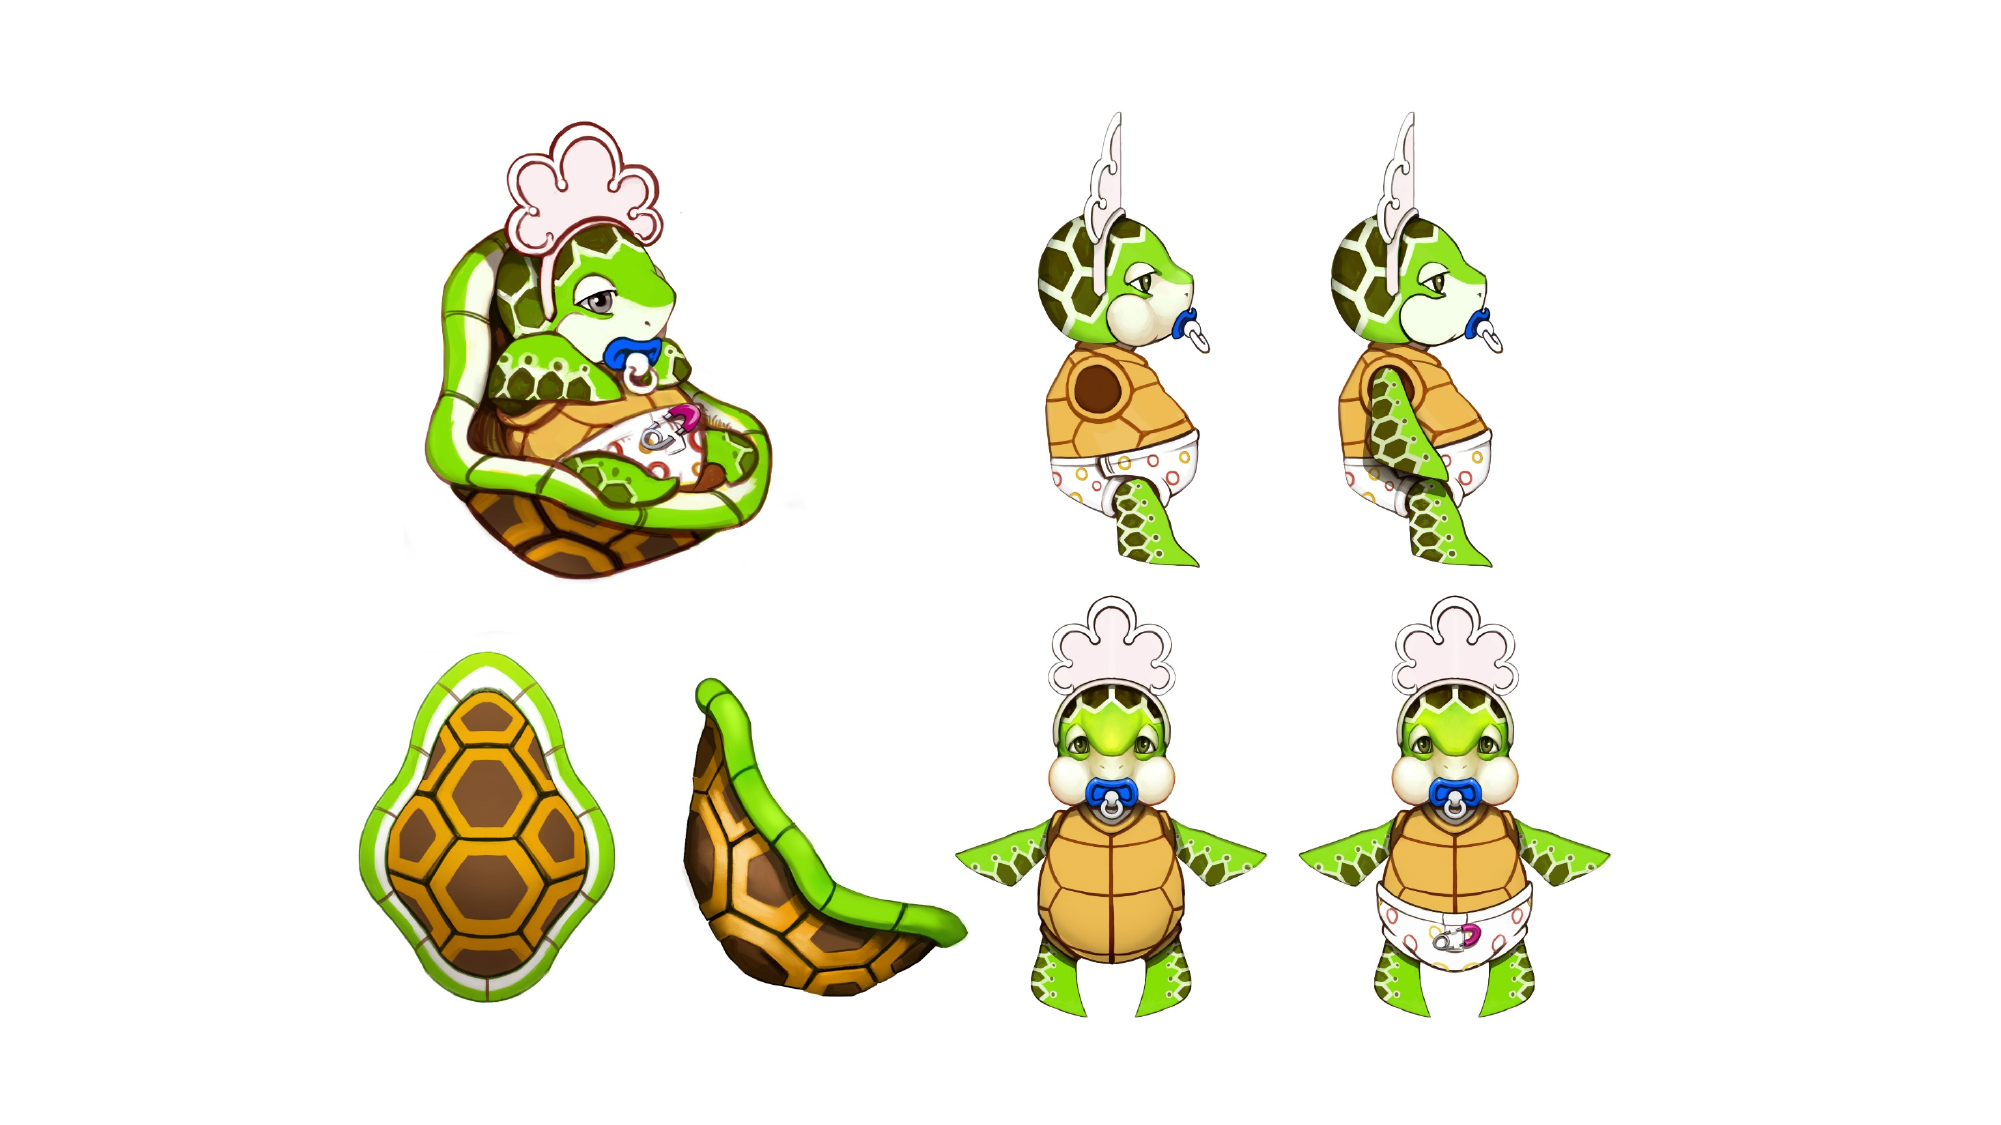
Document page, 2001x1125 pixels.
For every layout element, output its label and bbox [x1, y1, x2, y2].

picture [194, 0, 1806, 1125]
